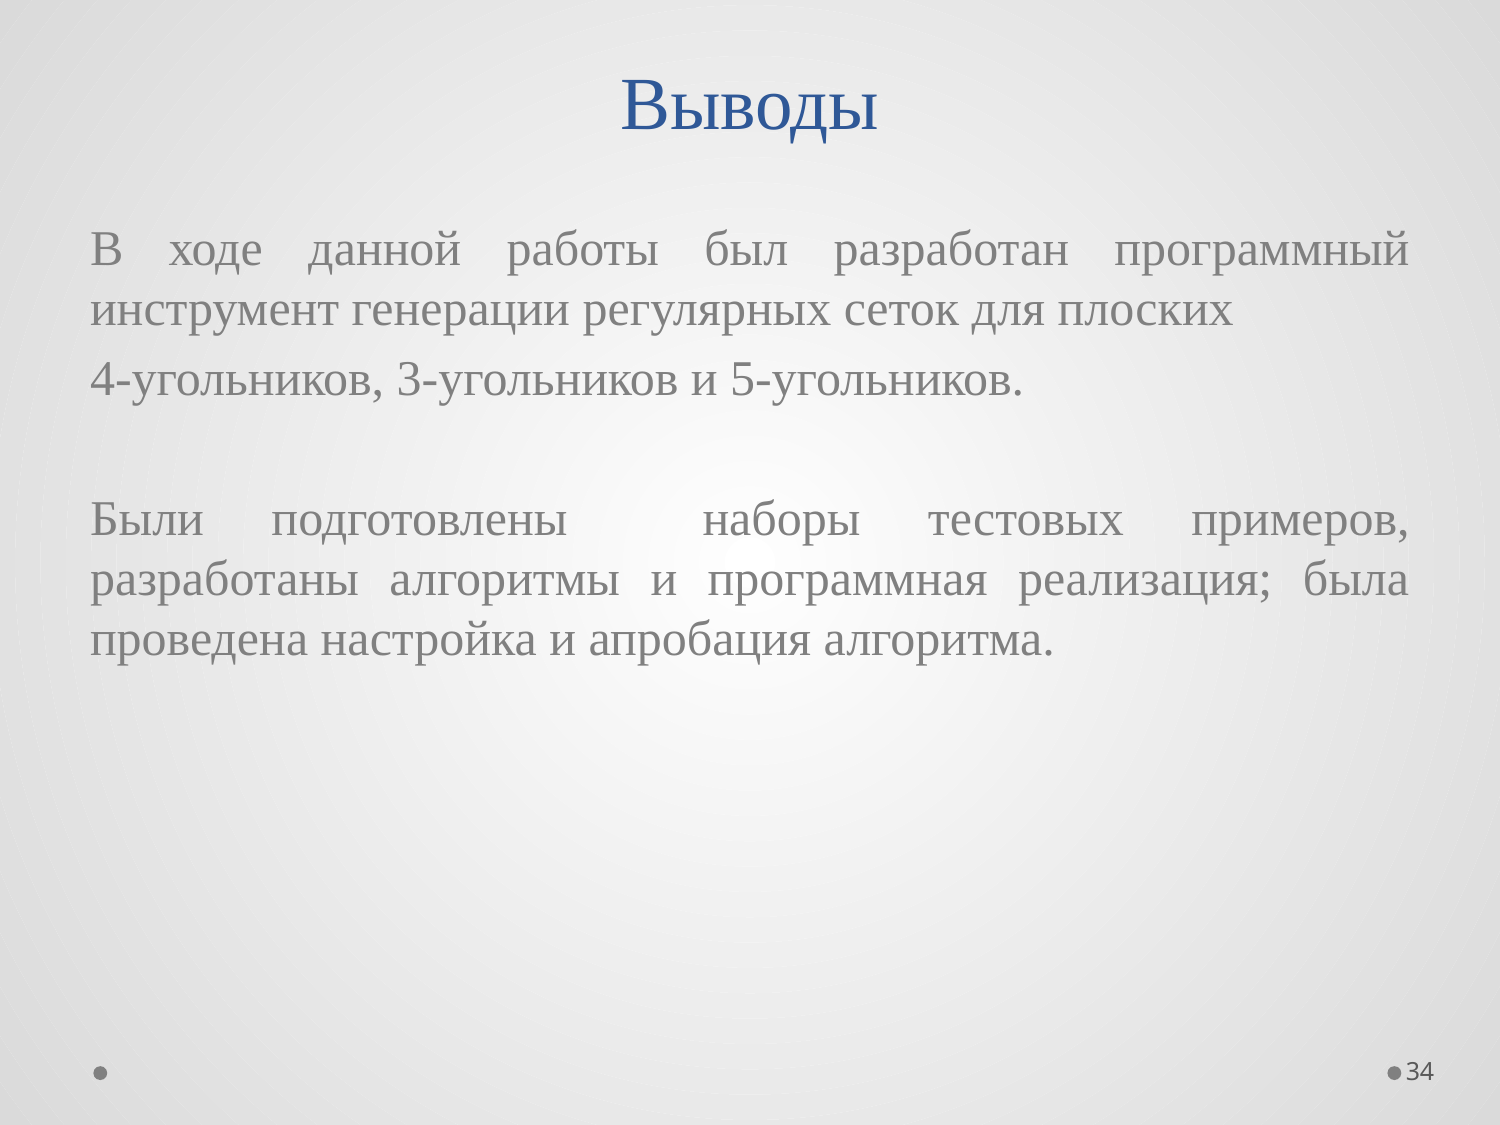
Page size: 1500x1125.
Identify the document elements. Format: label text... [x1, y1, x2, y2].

title Выводы [75, 0, 1425, 153]
slide_number 34 [1401, 1042, 1494, 1103]
list В ходе данной работы был разработан программный инструмент генерации регулярных сеток для плоских 4-угольников, 3-угольников и 5-угольников. Были подготовлены наборы тестовых примеров, разработаны алгоритмы и программная реализация; была проведена настройка и апробация алгоритма. [75, 208, 1425, 1005]
